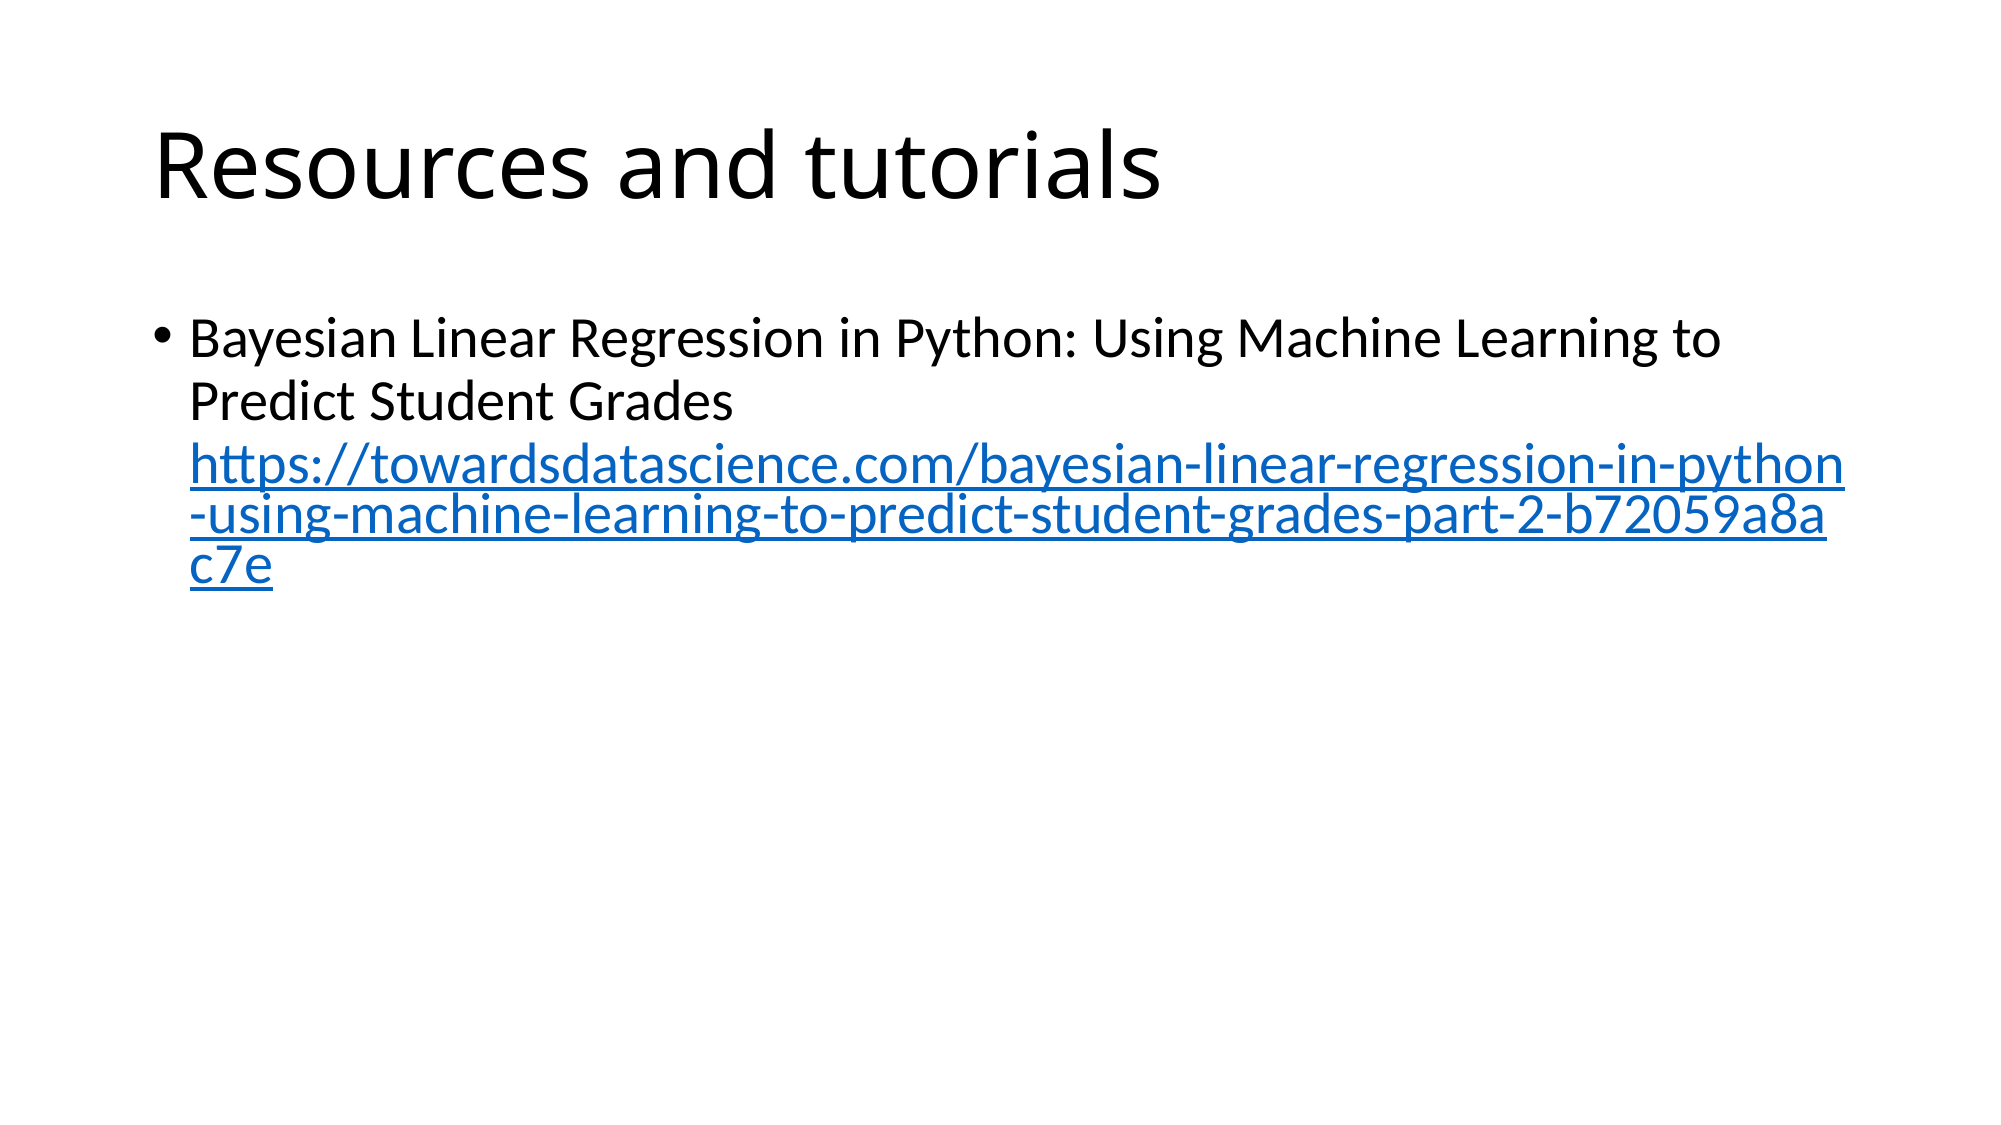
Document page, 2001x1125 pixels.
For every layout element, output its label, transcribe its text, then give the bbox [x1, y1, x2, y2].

list Bayesian Linear Regression in Python: Using Machine Learning to Predict Student Grades https://towardsdatascience.com/bayesian-linear-regression-in-python-using-machine-learning-to-predict-student-grades-part-2-b72059a8ac7e [137, 299, 1863, 1014]
title Resources and tutorials [137, 59, 1863, 278]
